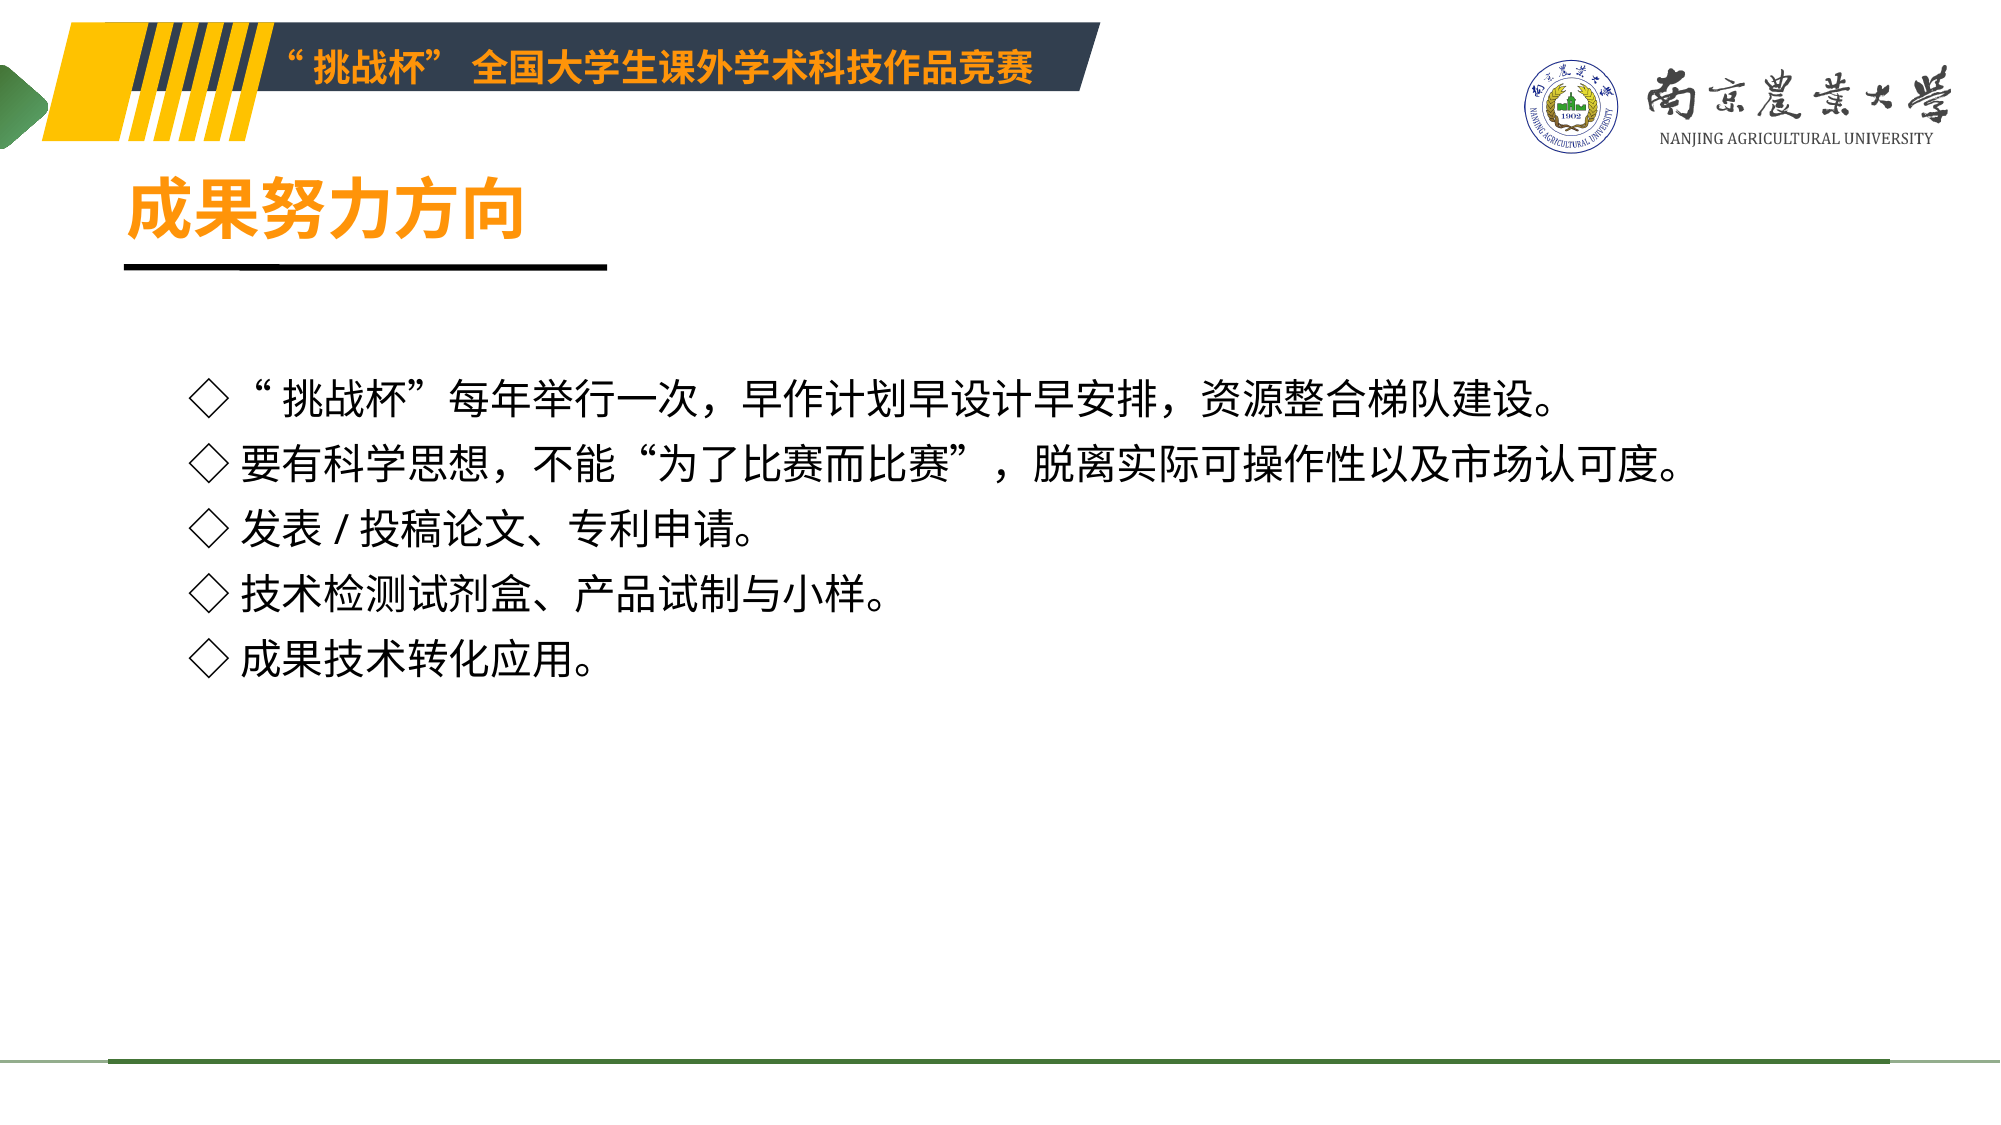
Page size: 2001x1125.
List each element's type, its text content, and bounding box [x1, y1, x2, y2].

text_box ◇“挑战杯”每年举行一次，早作计划早设计早安排，资源整合梯队建设。 ◇要有科学思想，不能“为了比赛而比赛”，脱离实际可操作性以及市场认可度。 ◇发表/投稿论文、专利申请。 ◇技术检测试剂盒、产品试制与小样。 ◇成果技术转化应用。 [173, 350, 1812, 775]
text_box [41, 22, 1176, 144]
picture [1524, 59, 1951, 154]
text_box 成果努力方向 [112, 159, 1235, 255]
